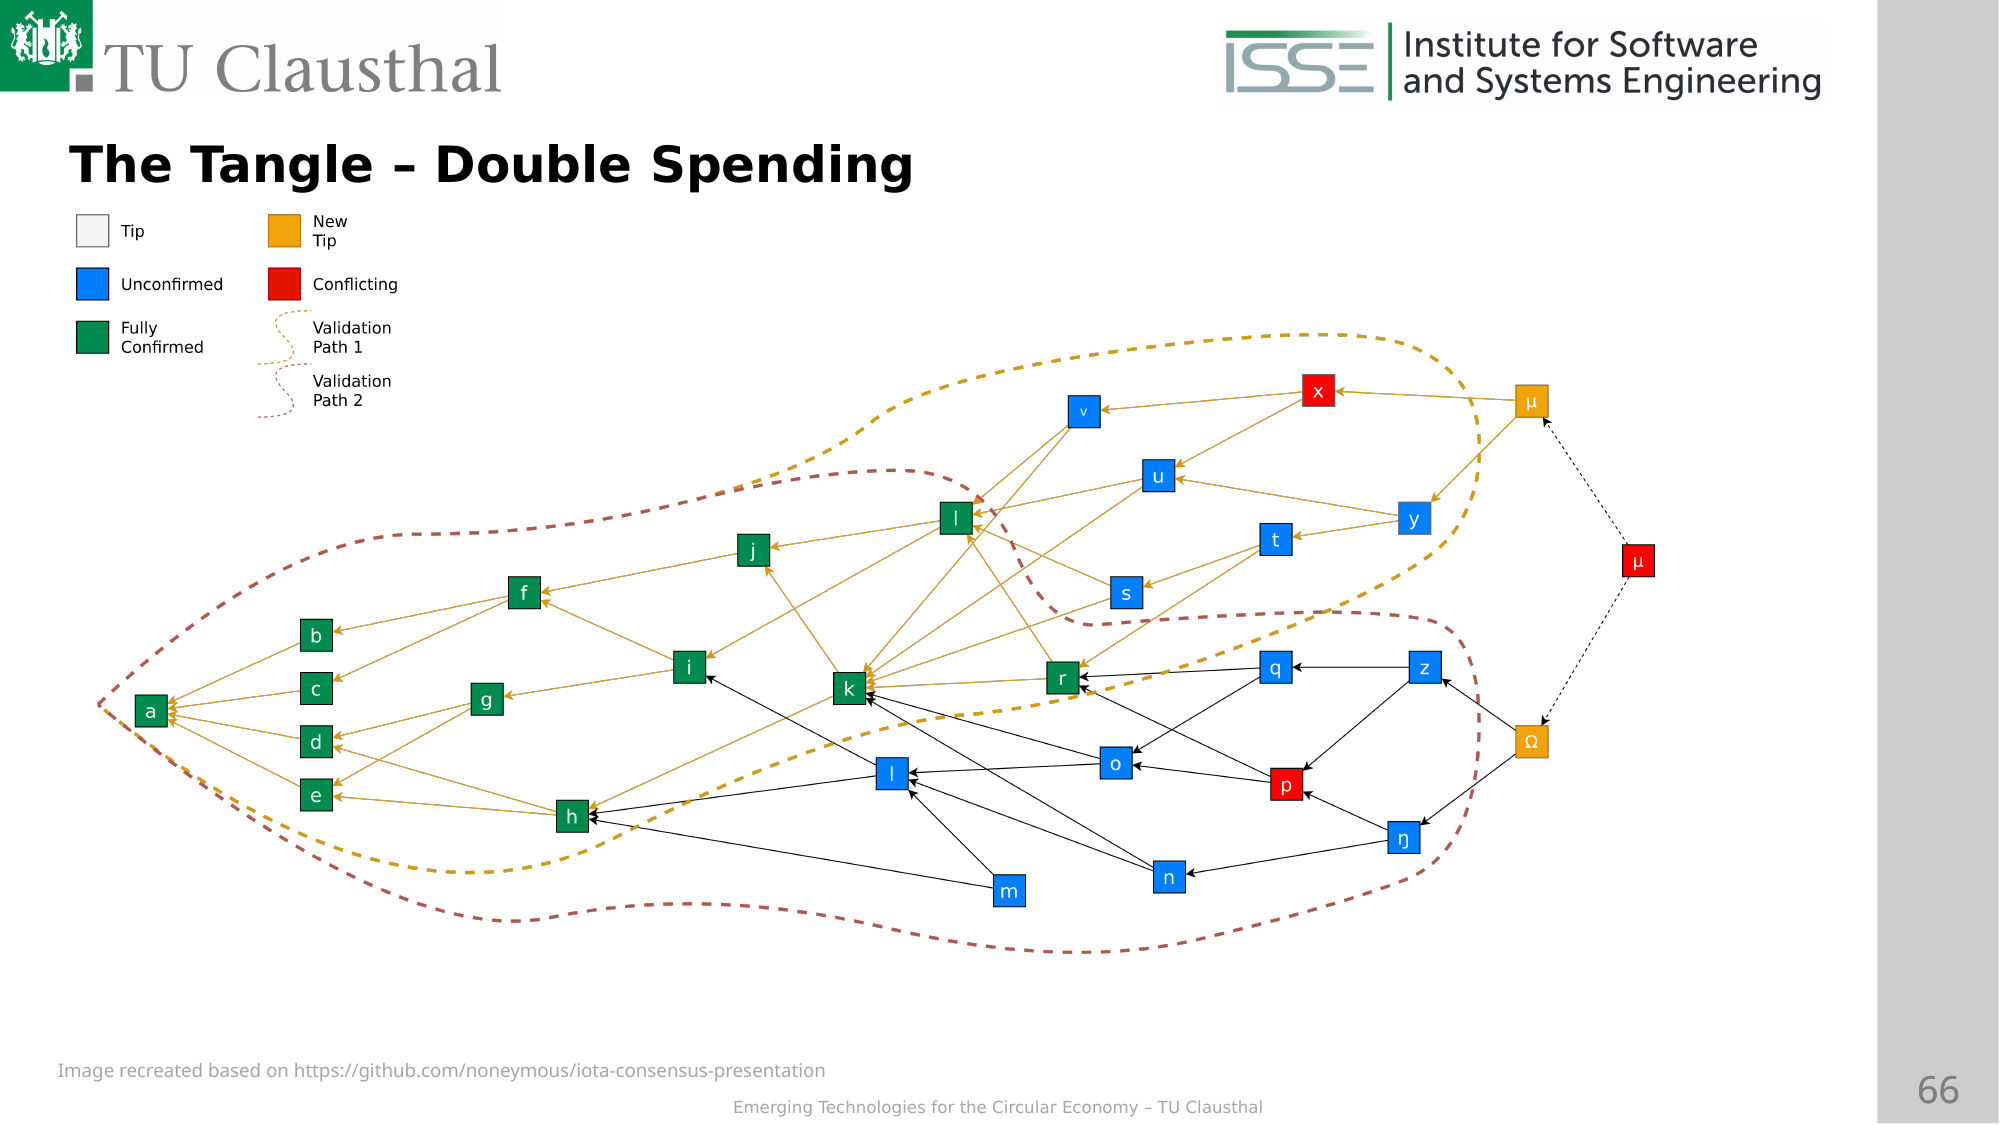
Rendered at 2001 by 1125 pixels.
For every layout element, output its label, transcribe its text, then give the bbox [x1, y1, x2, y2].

picture [1218, 22, 1826, 107]
picture [76, 211, 1655, 954]
text_box Image recreated based on https://github.com/noneymous/iota-consensus-presentation [43, 1051, 1520, 1089]
text_box The Tangle – Double Spending [54, 125, 1818, 207]
picture [0, 0, 501, 92]
